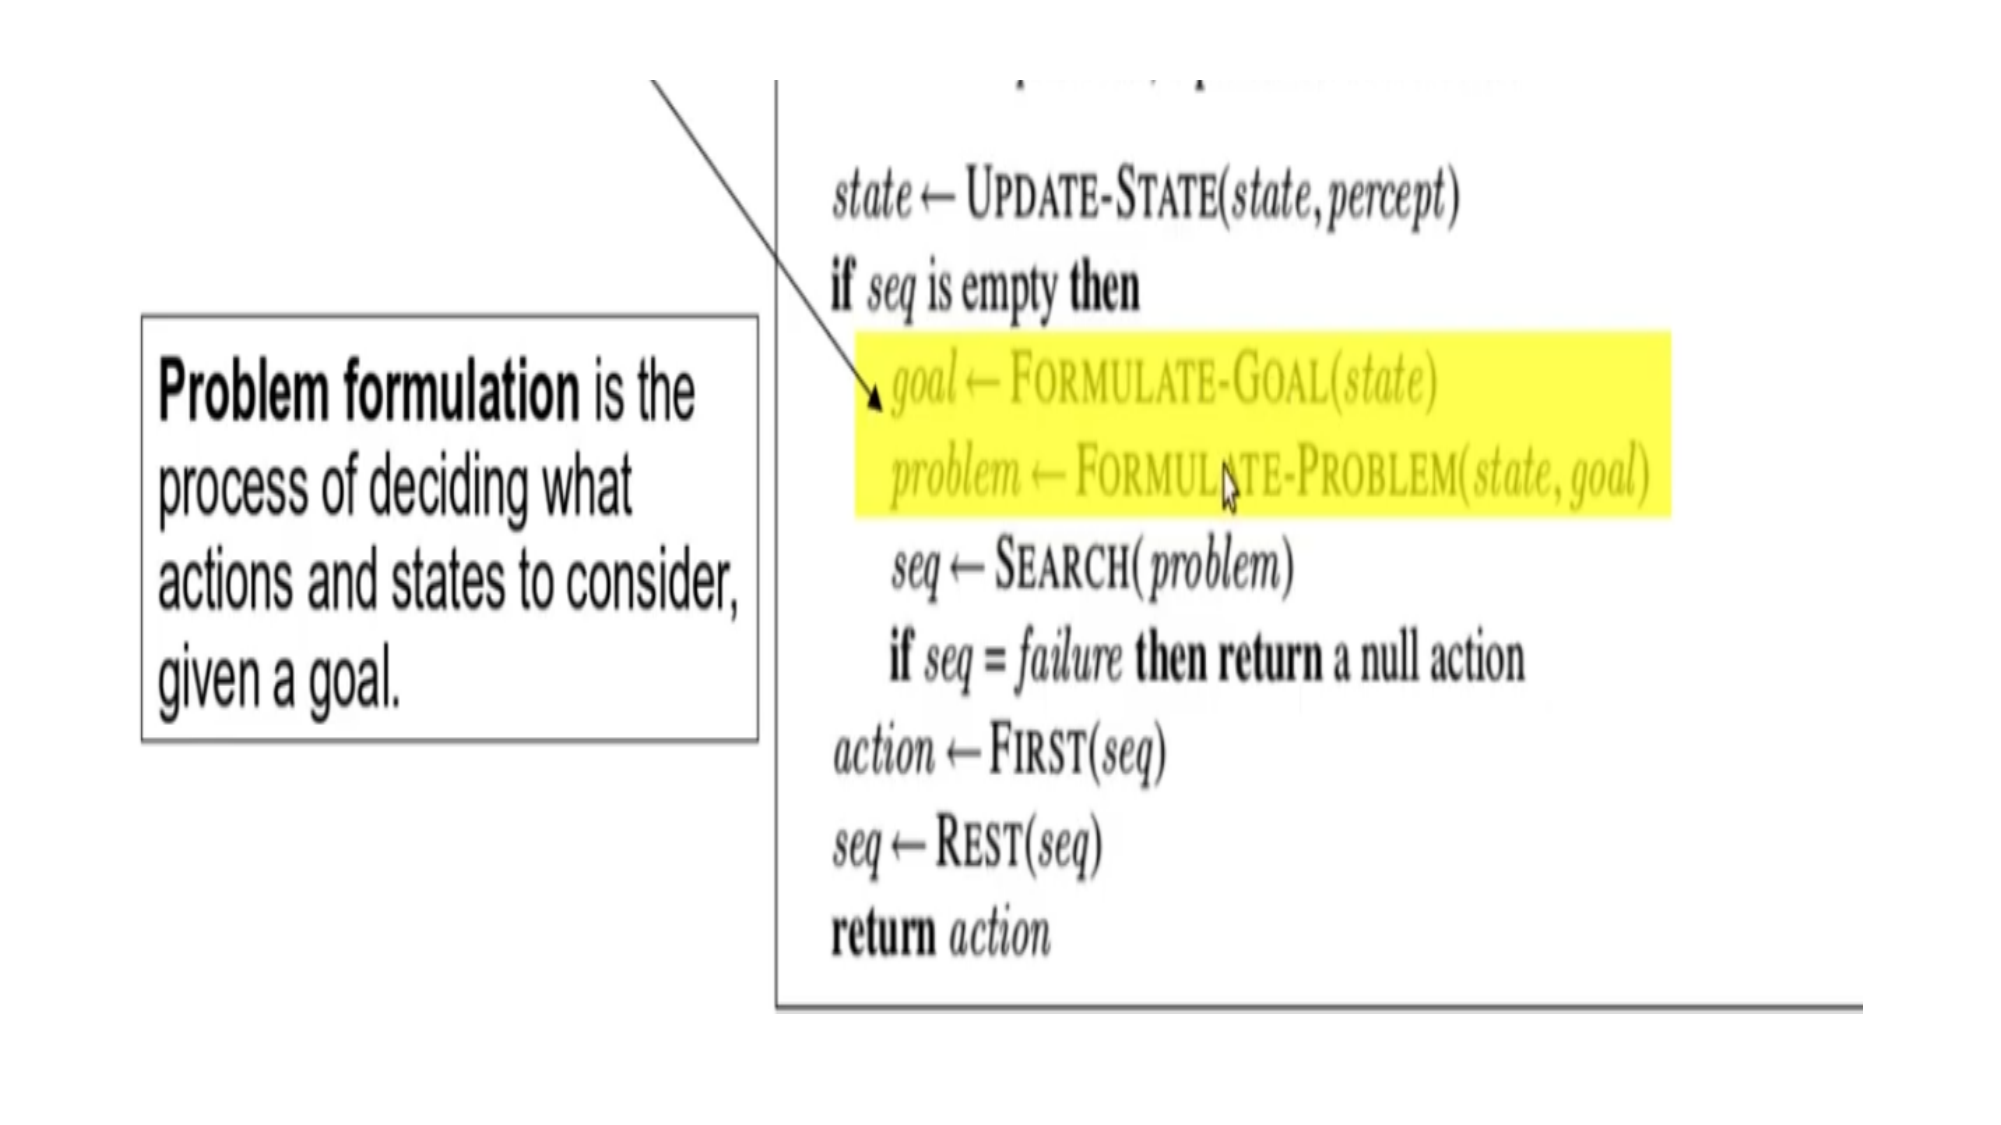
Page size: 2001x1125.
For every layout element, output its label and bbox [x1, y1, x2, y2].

picture [137, 80, 1863, 1014]
